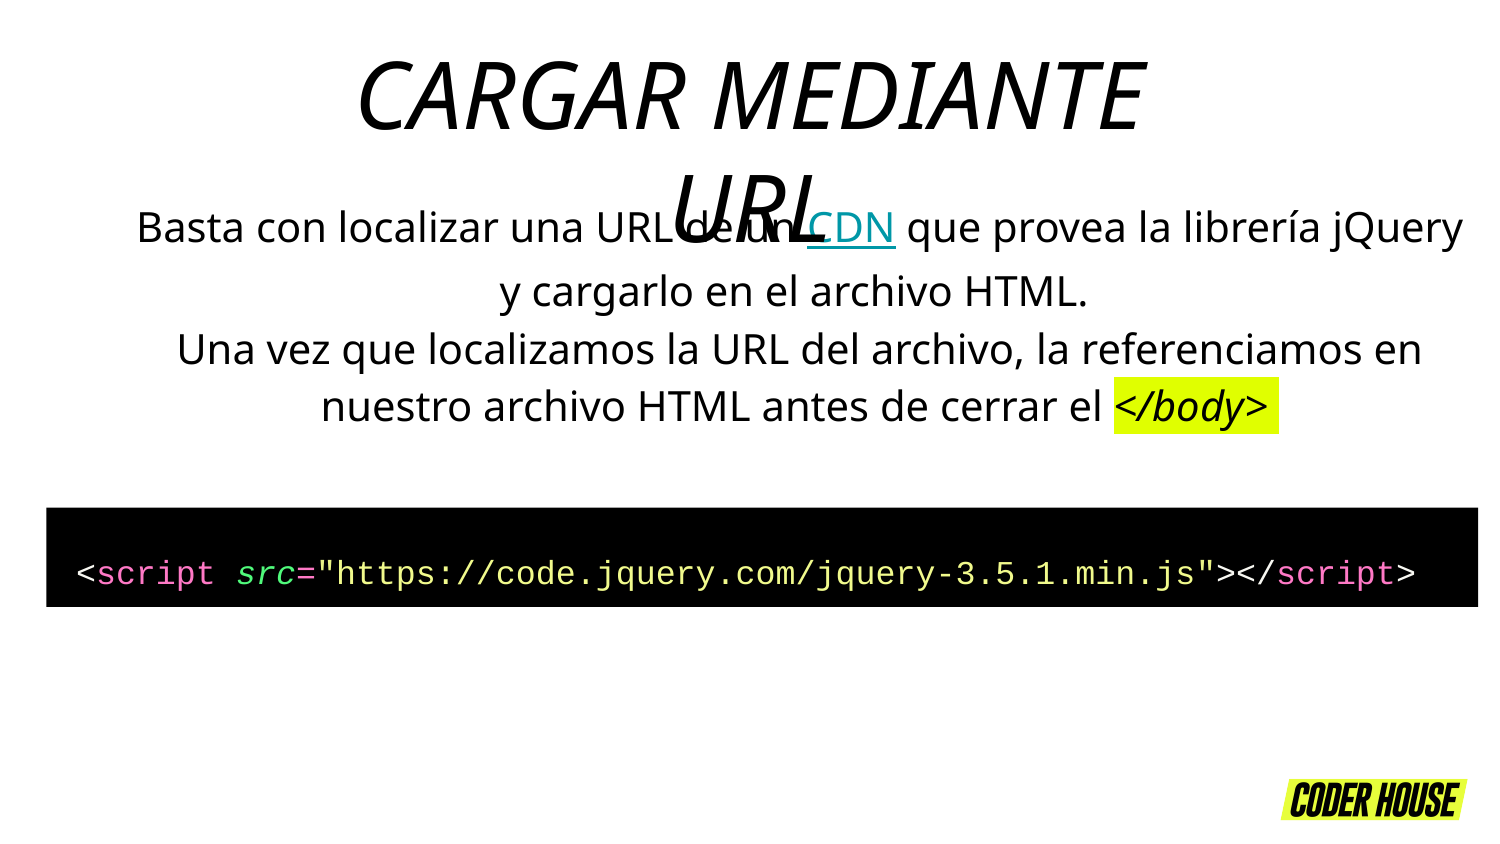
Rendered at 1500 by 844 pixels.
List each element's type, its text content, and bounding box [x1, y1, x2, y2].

picture [1276, 772, 1472, 828]
text_box <script src="https://code.jquery.com/jquery-3.5.1.min.js"></script> [46, 507, 1479, 607]
text_box CARGAR MEDIANTE URL [285, 20, 1215, 184]
text_box Basta con localizar una URL de un CDN que provea la librería jQuery y cargarlo en el archivo HTML. Una vez que localizamos la URL del archivo, la referenciamos en nuestro archivo HTML antes de cerrar el </body> [44, 177, 1480, 667]
